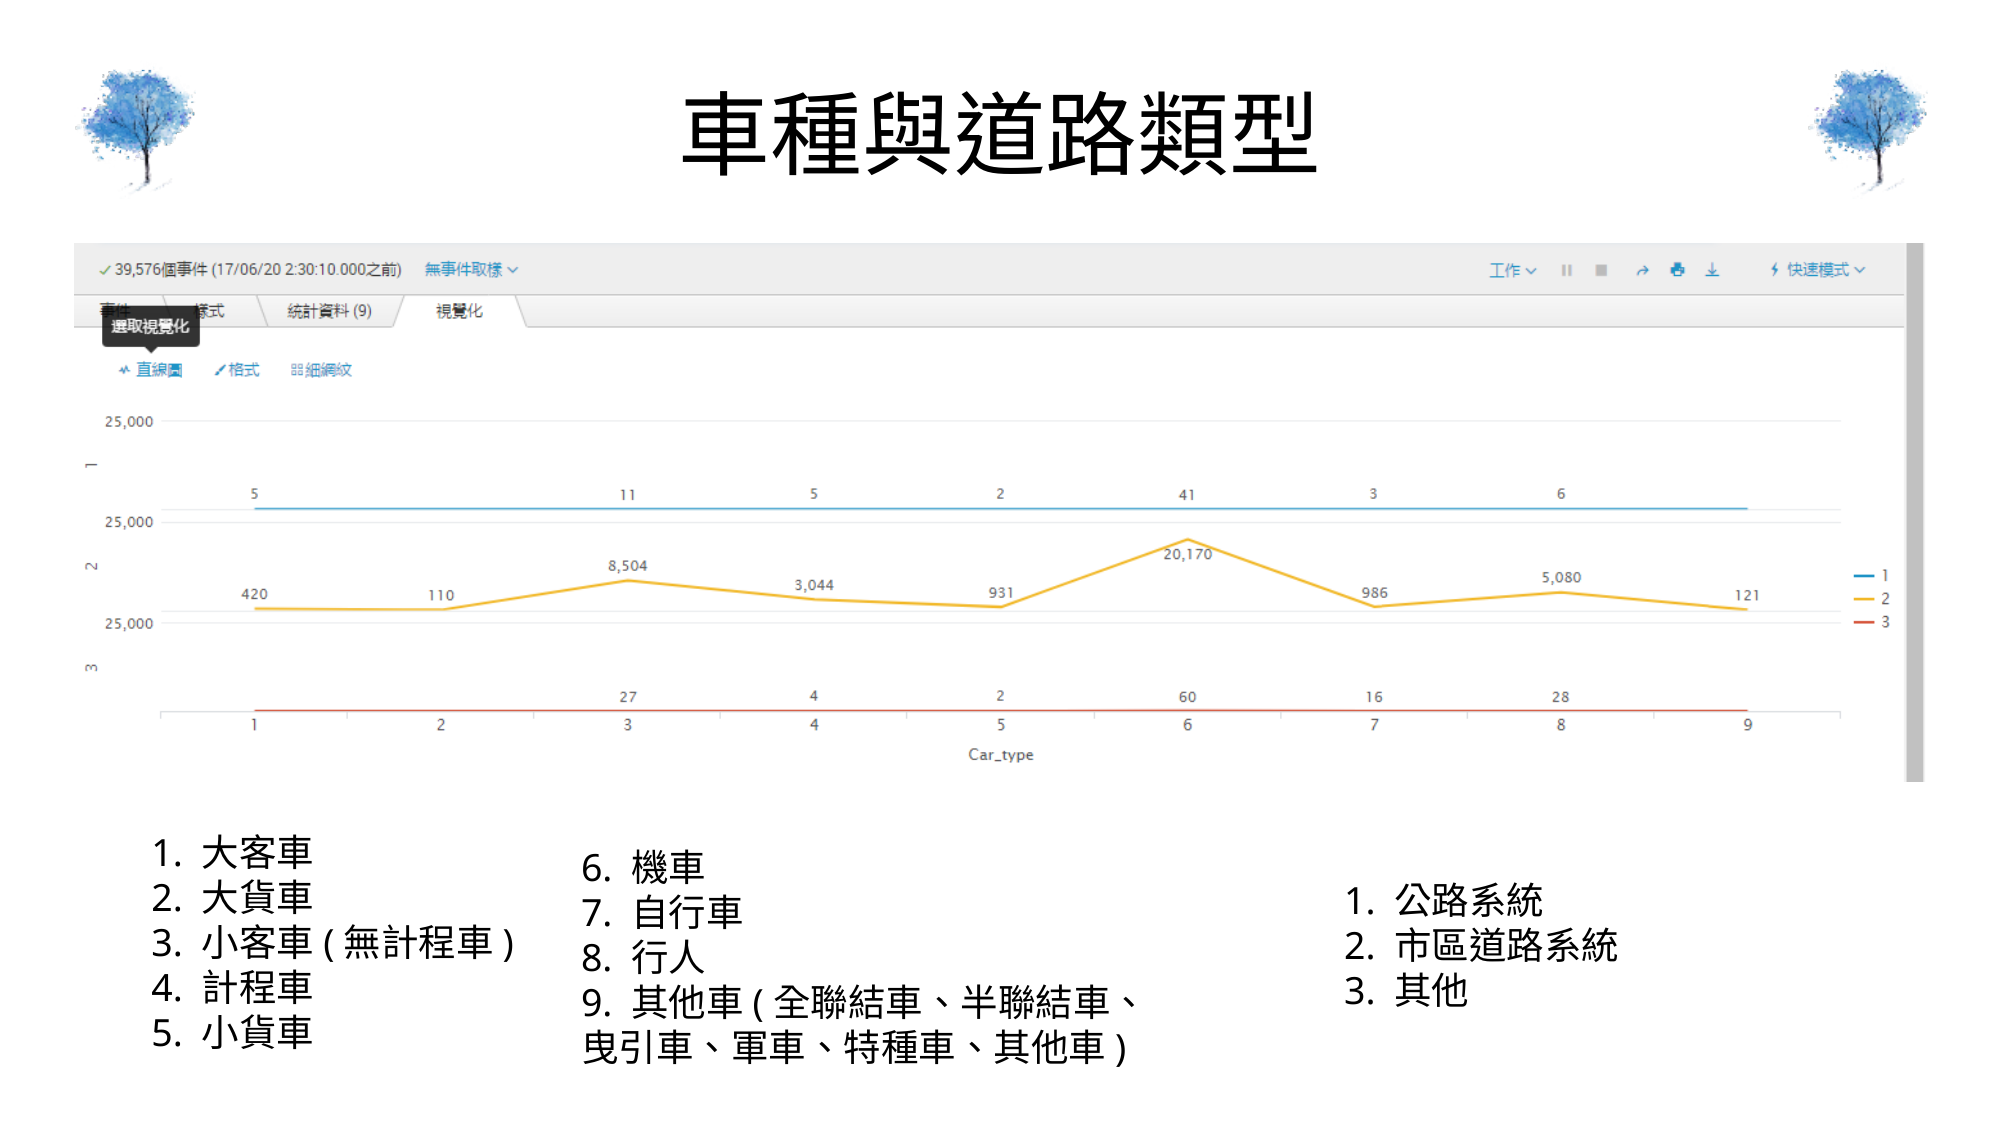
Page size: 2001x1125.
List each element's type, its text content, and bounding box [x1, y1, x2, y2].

text_box 6. 機車 7. 自行車 8. 行人 9. 其他車(全聯結車、半聯結車、 曳引車、軍車、特種車、其他車) [566, 836, 1291, 1077]
text_box 1. 大客車 2. 大貨車 3. 小客車(無計程車) 4. 計程車 5. 小貨車 [136, 821, 1330, 1062]
text_box 車種與道路類型 [418, 81, 1582, 243]
picture [71, 59, 196, 199]
text_box 1. 公路系統 2. 市區道路系統 3. 其他 [1330, 869, 1795, 1019]
picture [1804, 59, 1928, 199]
picture [74, 243, 1926, 782]
text_box |chart count over Car_type by Road_category [137, 782, 1863, 1014]
